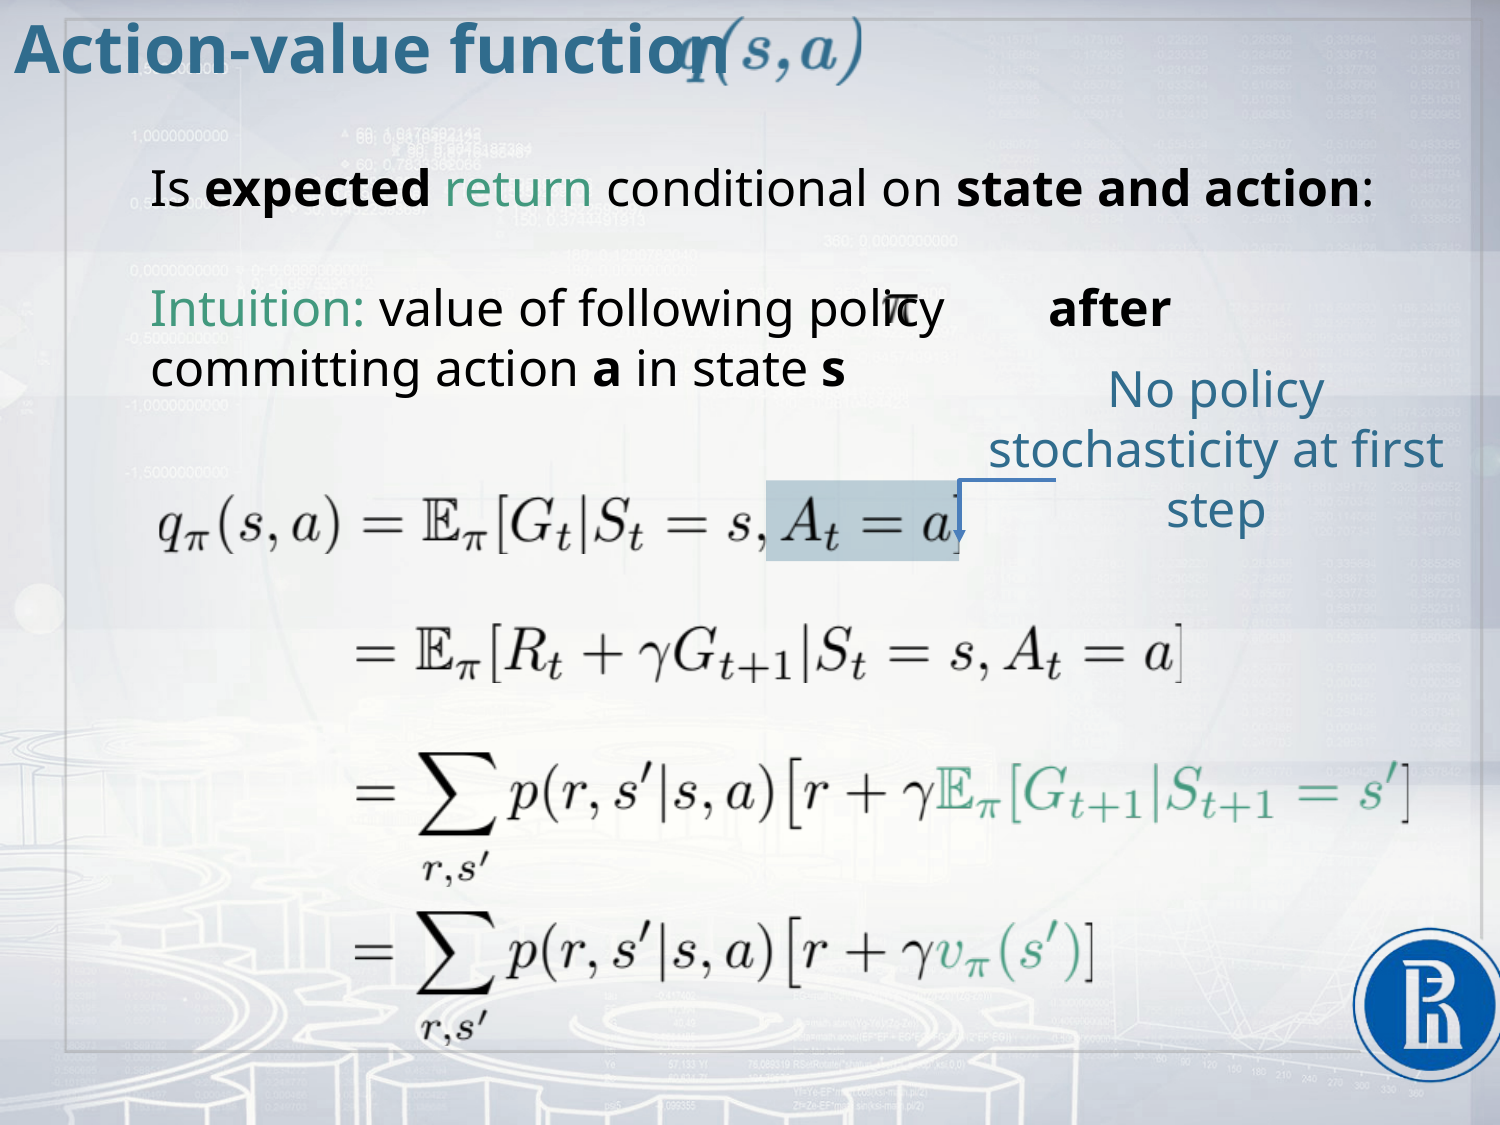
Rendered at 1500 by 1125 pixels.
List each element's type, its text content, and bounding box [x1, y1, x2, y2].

text_box Is expected return conditional on state and action: Intuition: value of following policy after committing action a in state s [135, 149, 1425, 525]
text_box No policy stochasticity at first step [959, 349, 1474, 545]
picture [0, 102, 1500, 1125]
picture [675, 16, 862, 86]
text_box Action-value function [0, 0, 1500, 102]
